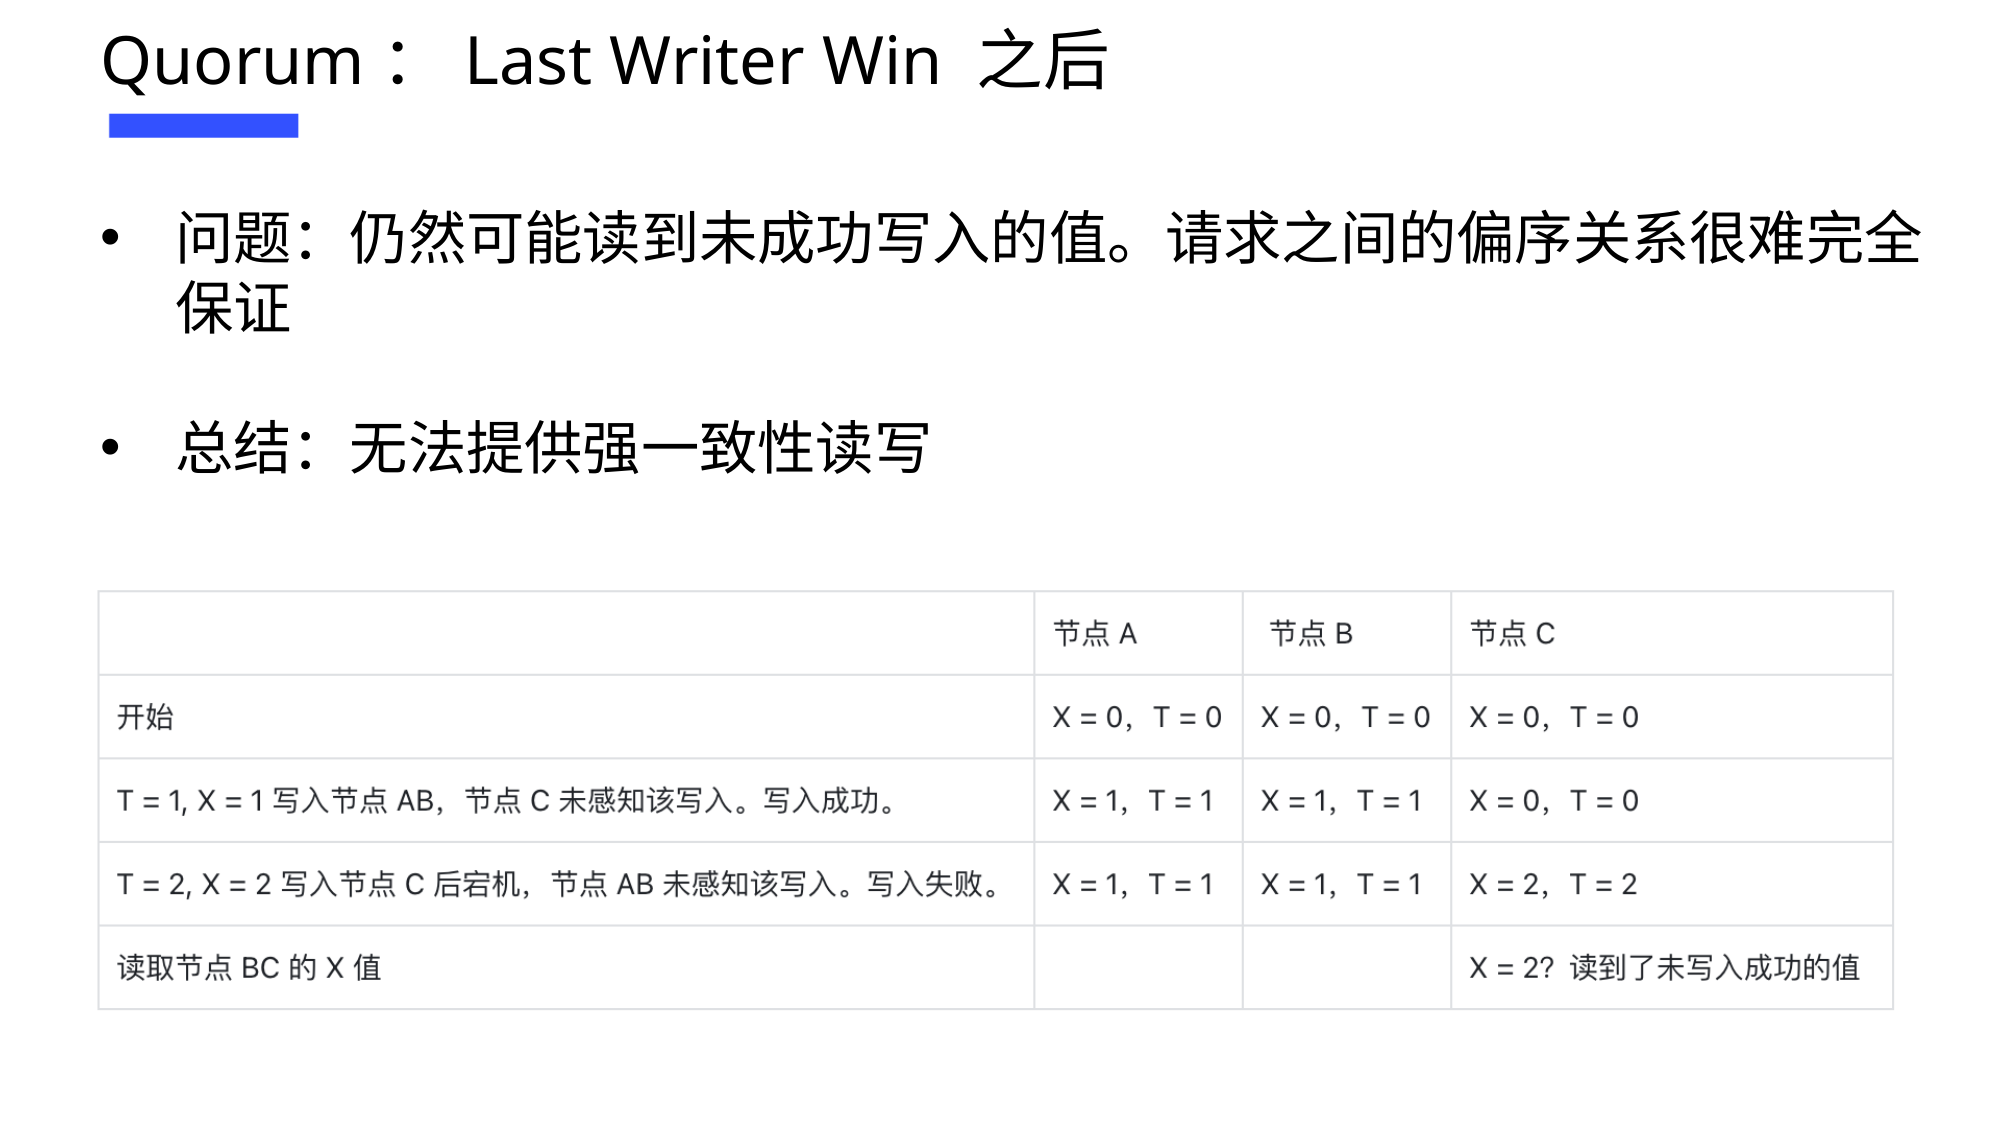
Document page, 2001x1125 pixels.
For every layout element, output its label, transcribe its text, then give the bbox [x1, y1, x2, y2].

text_box 问题：仍然可能读到未成功写入的值。请求之间的偏序关系很难完全保证 总结：无法提供强一致性读写 [85, 193, 1952, 489]
picture [85, 562, 1915, 1030]
text_box Quorum：Last Writer Win 之后 [85, 10, 1141, 106]
picture [0, 90, 347, 162]
